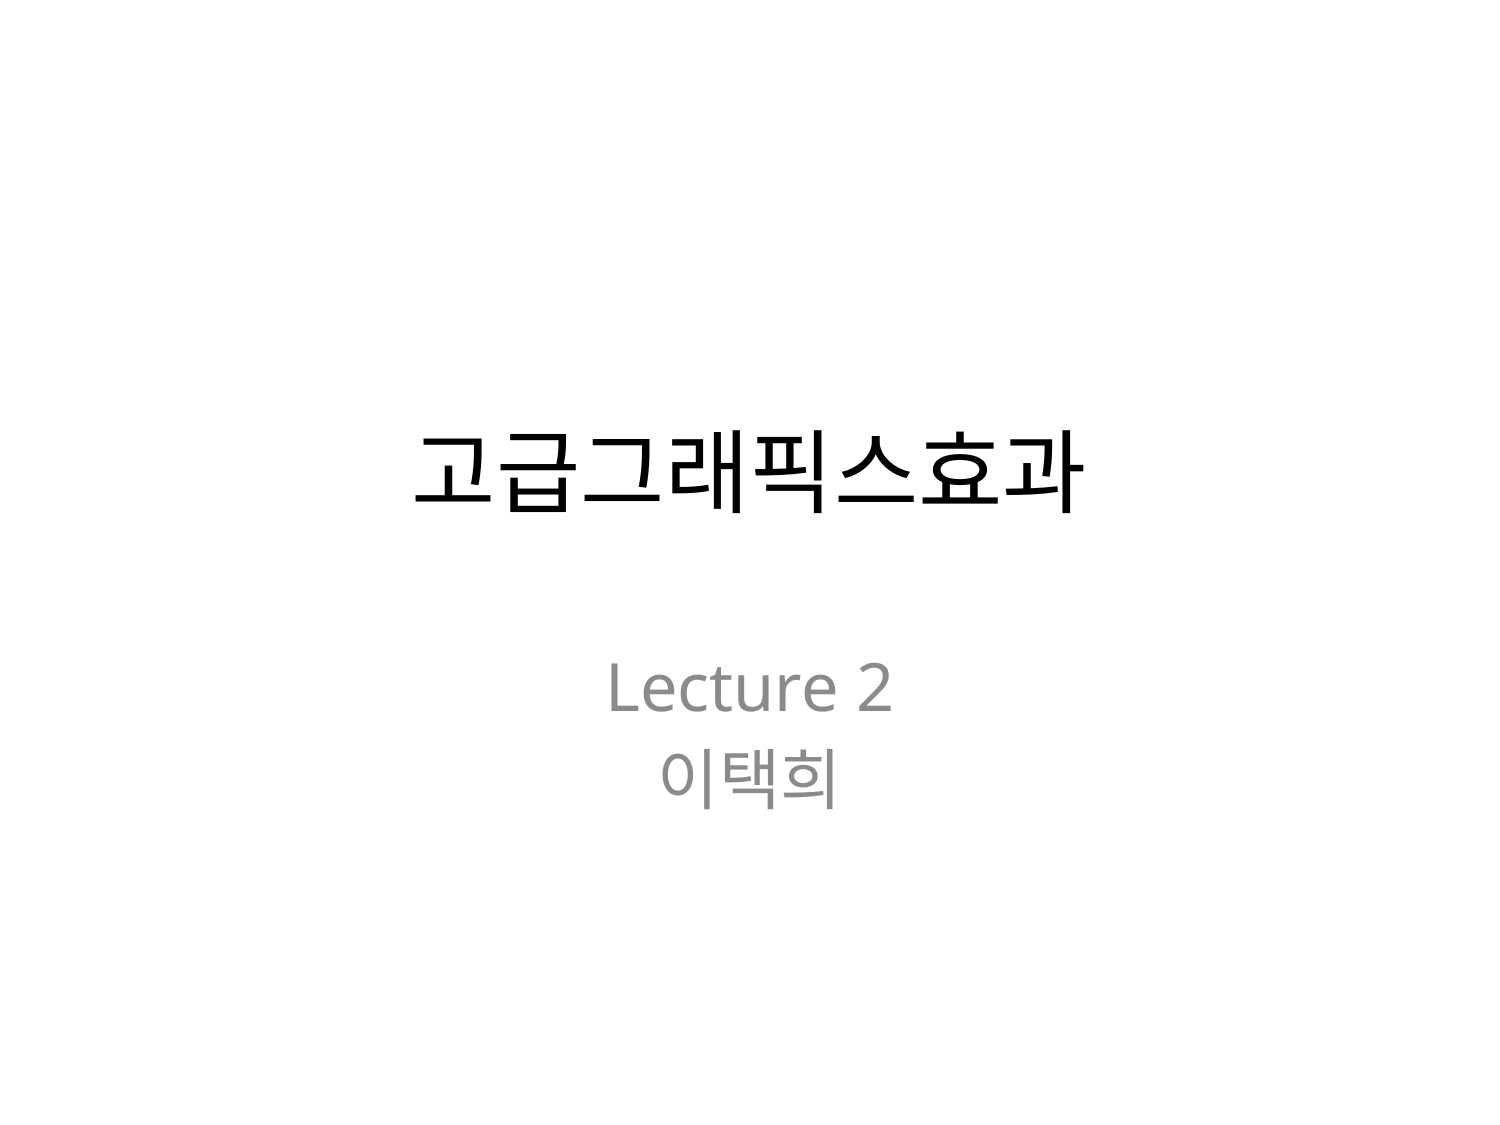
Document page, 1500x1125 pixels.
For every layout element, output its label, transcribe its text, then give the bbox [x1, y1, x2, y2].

title 고급그래픽스효과 [112, 349, 1388, 591]
subtitle Lecture 2 이택희 [225, 637, 1275, 925]
